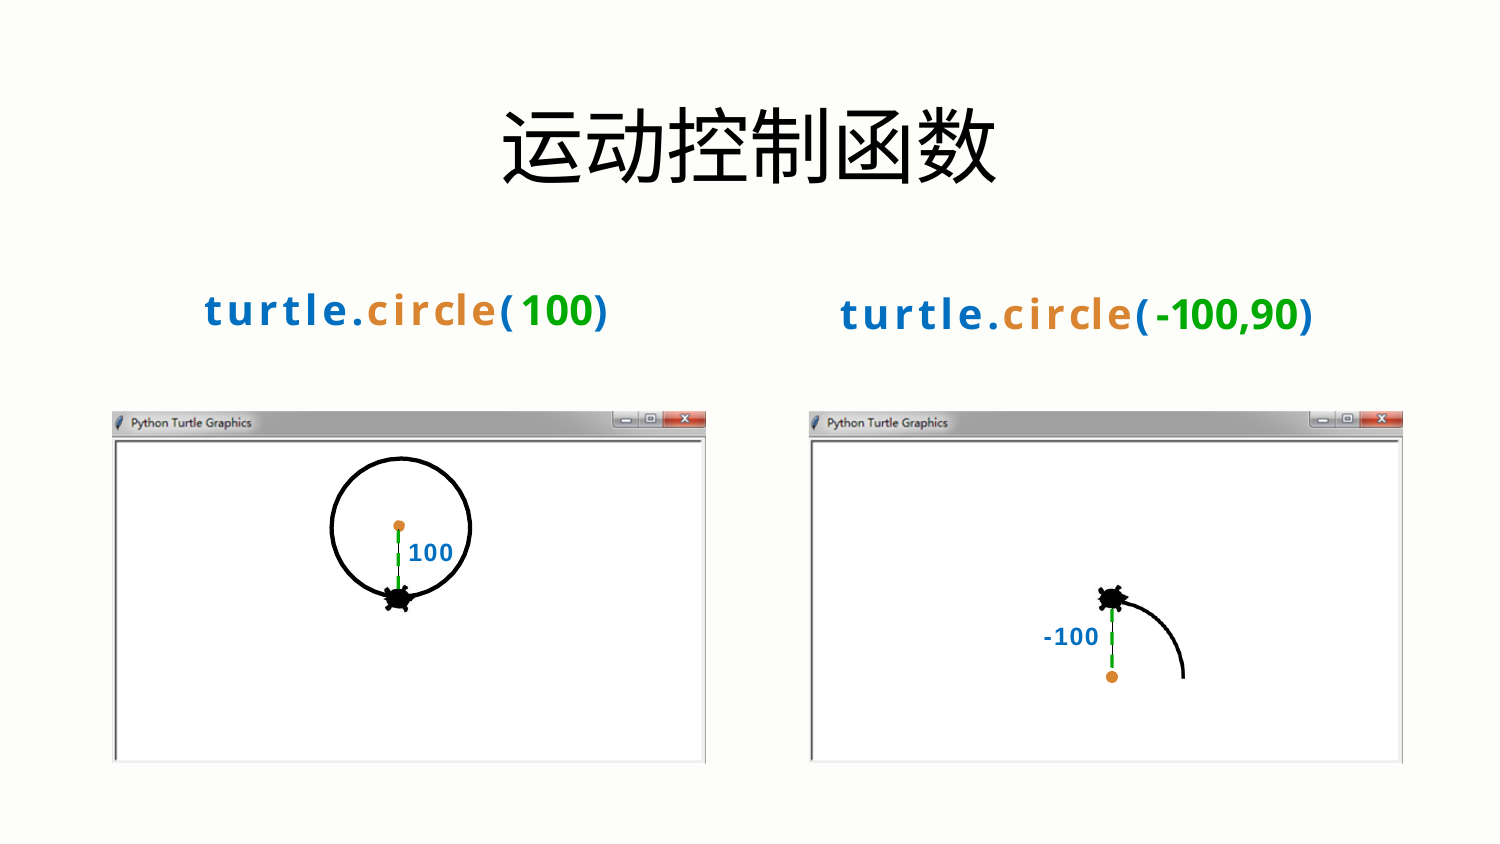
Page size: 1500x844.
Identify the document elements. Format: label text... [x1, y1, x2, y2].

text_box [1122, 601, 1187, 682]
text_box [331, 458, 471, 597]
text_box turtle.circle(-100,90) [837, 287, 1347, 338]
text_box [371, 591, 420, 616]
text_box turtle.circle(100) [202, 283, 619, 334]
text_box [808, 411, 1403, 765]
title 运动控制函数 [165, 93, 1335, 235]
text_box [1105, 670, 1118, 683]
text_box [393, 520, 405, 532]
text_box [112, 411, 706, 765]
text_box -100 [1041, 620, 1103, 651]
text_box [1085, 575, 1133, 616]
text_box 100 [406, 535, 457, 566]
